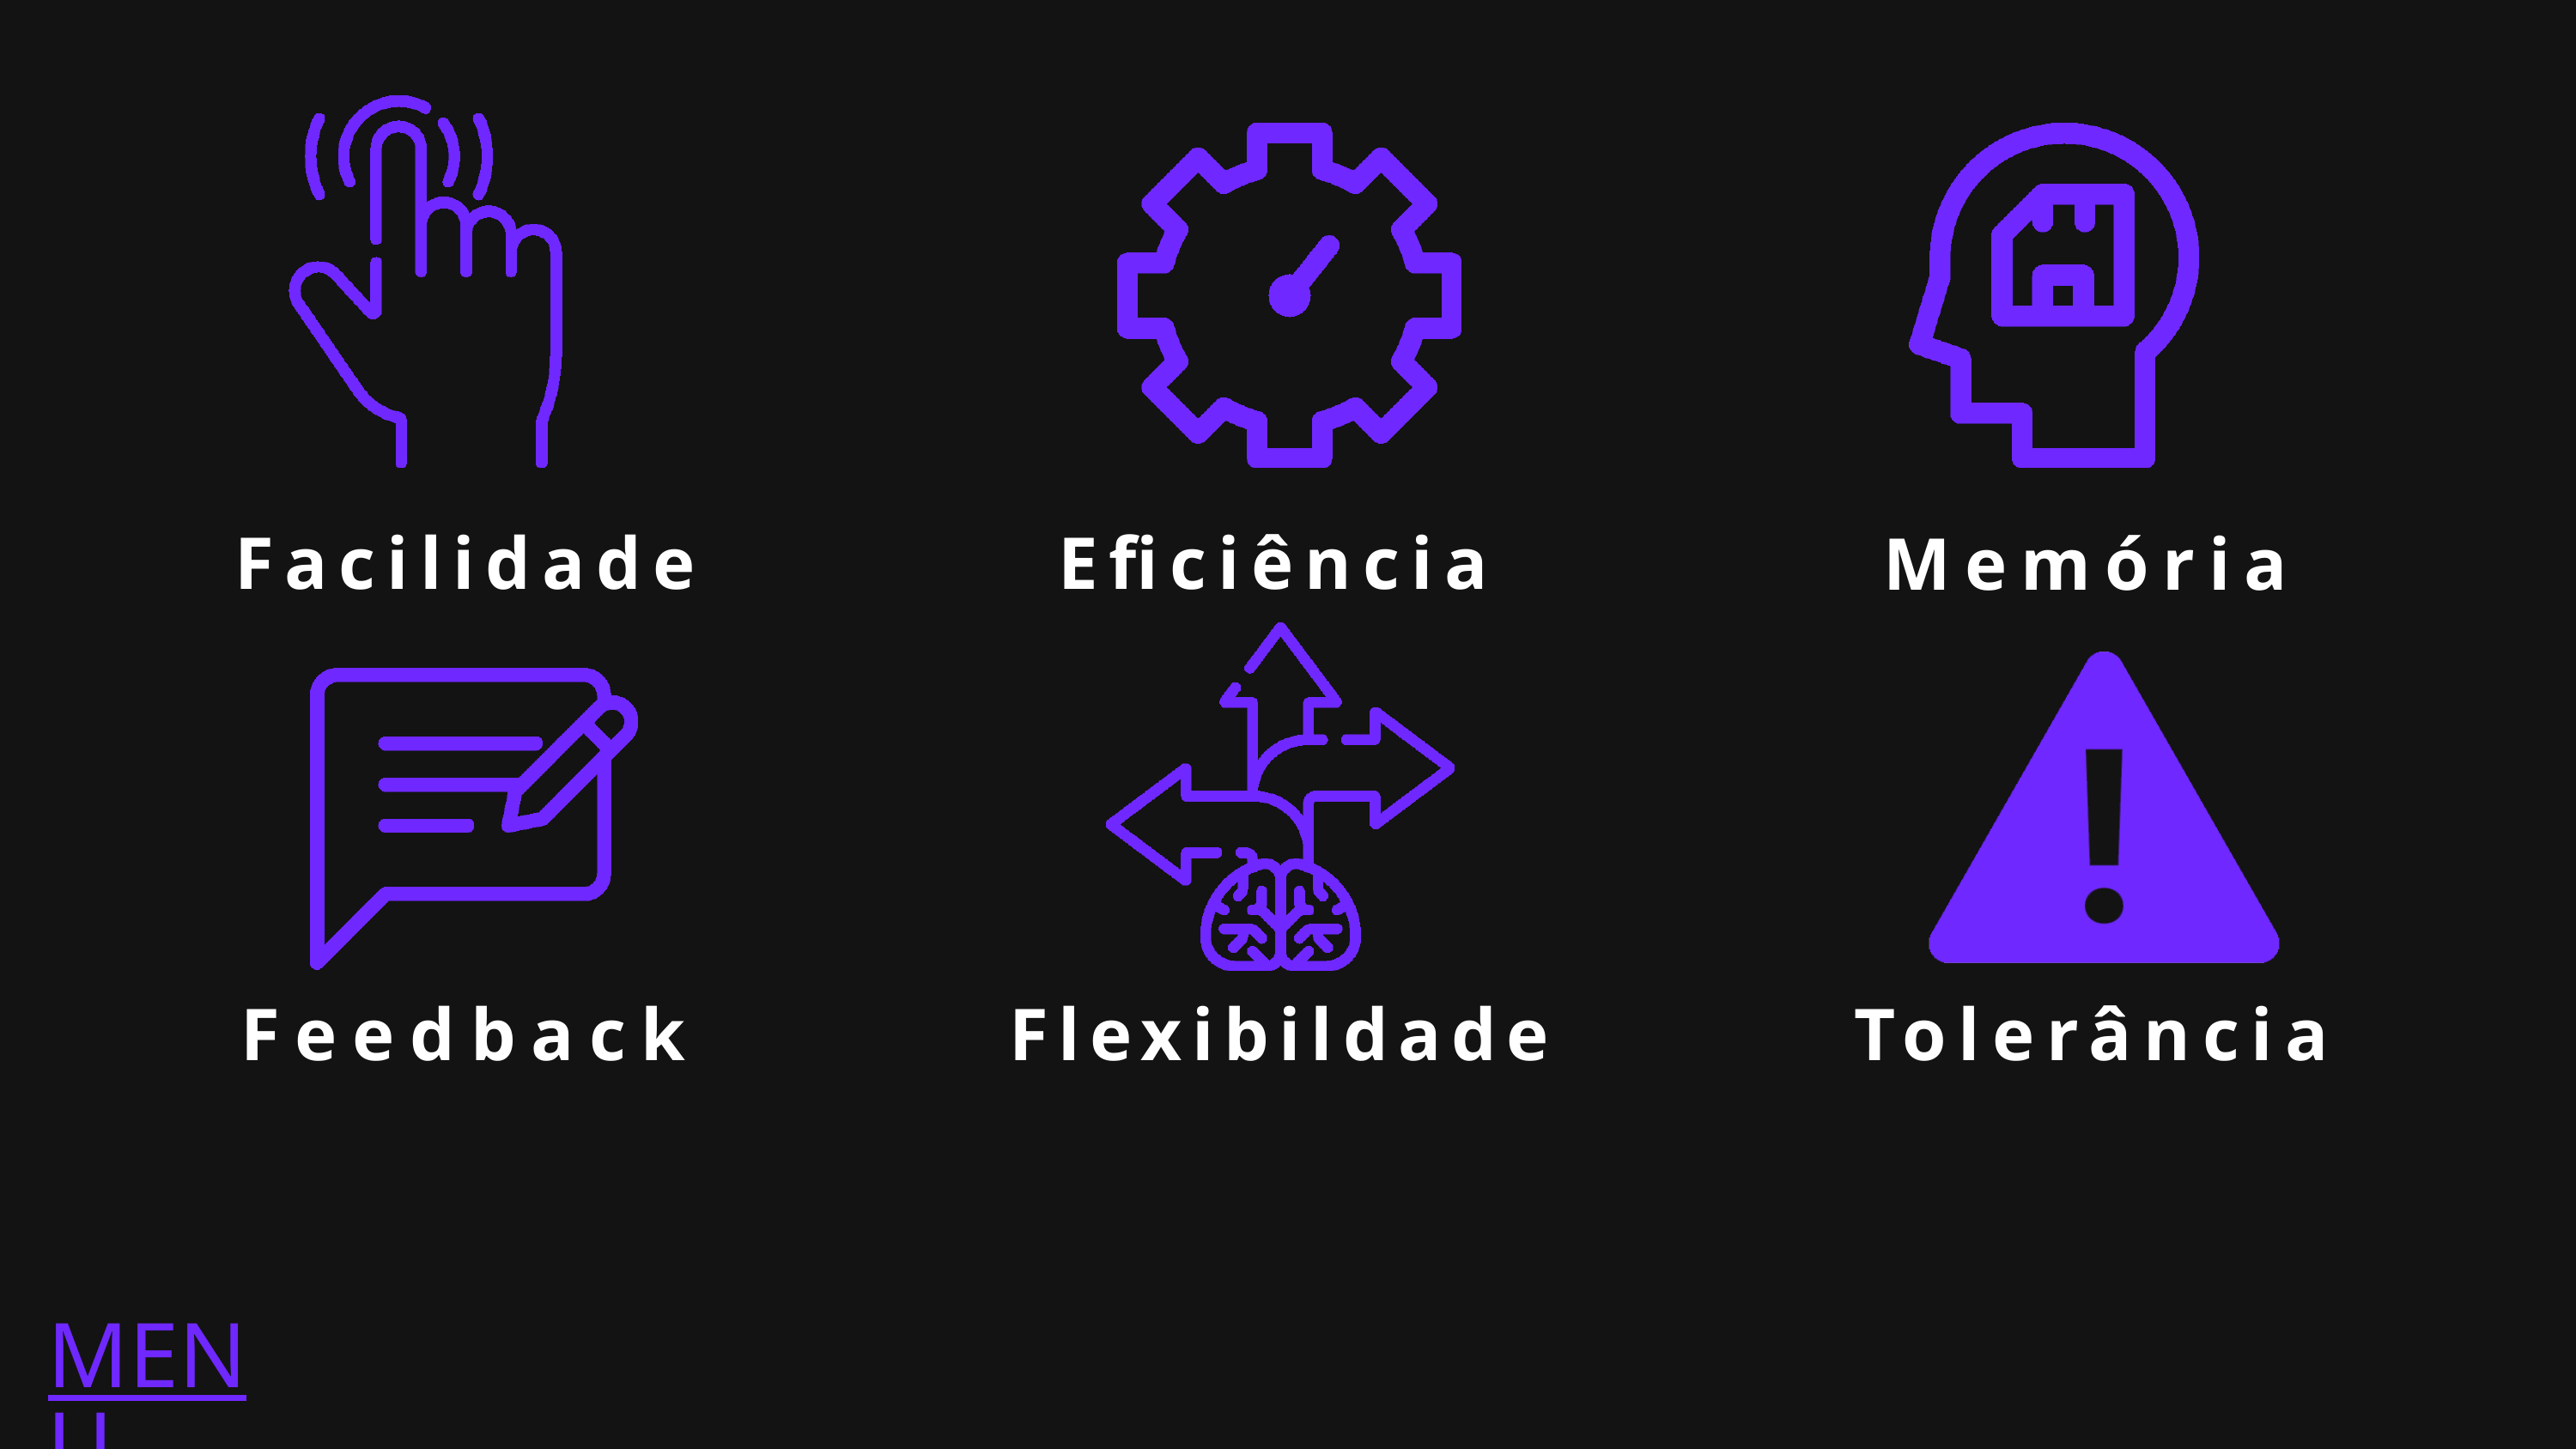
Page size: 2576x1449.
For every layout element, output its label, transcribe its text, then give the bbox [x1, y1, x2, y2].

title Memória [1881, 516, 2300, 573]
text_box Feedback [239, 987, 709, 1076]
picture [1116, 123, 1461, 468]
picture [309, 654, 639, 984]
text_box Tolerância [1852, 987, 2354, 1076]
text_box Eficiência [1056, 516, 1522, 604]
picture [1106, 622, 1455, 971]
picture [0, 1123, 2576, 1449]
text_box Flexibildade [1007, 987, 1571, 1076]
text_box Facilidade [233, 516, 715, 604]
picture [239, 95, 611, 468]
picture [1871, 574, 2337, 1040]
picture [1881, 123, 2227, 468]
